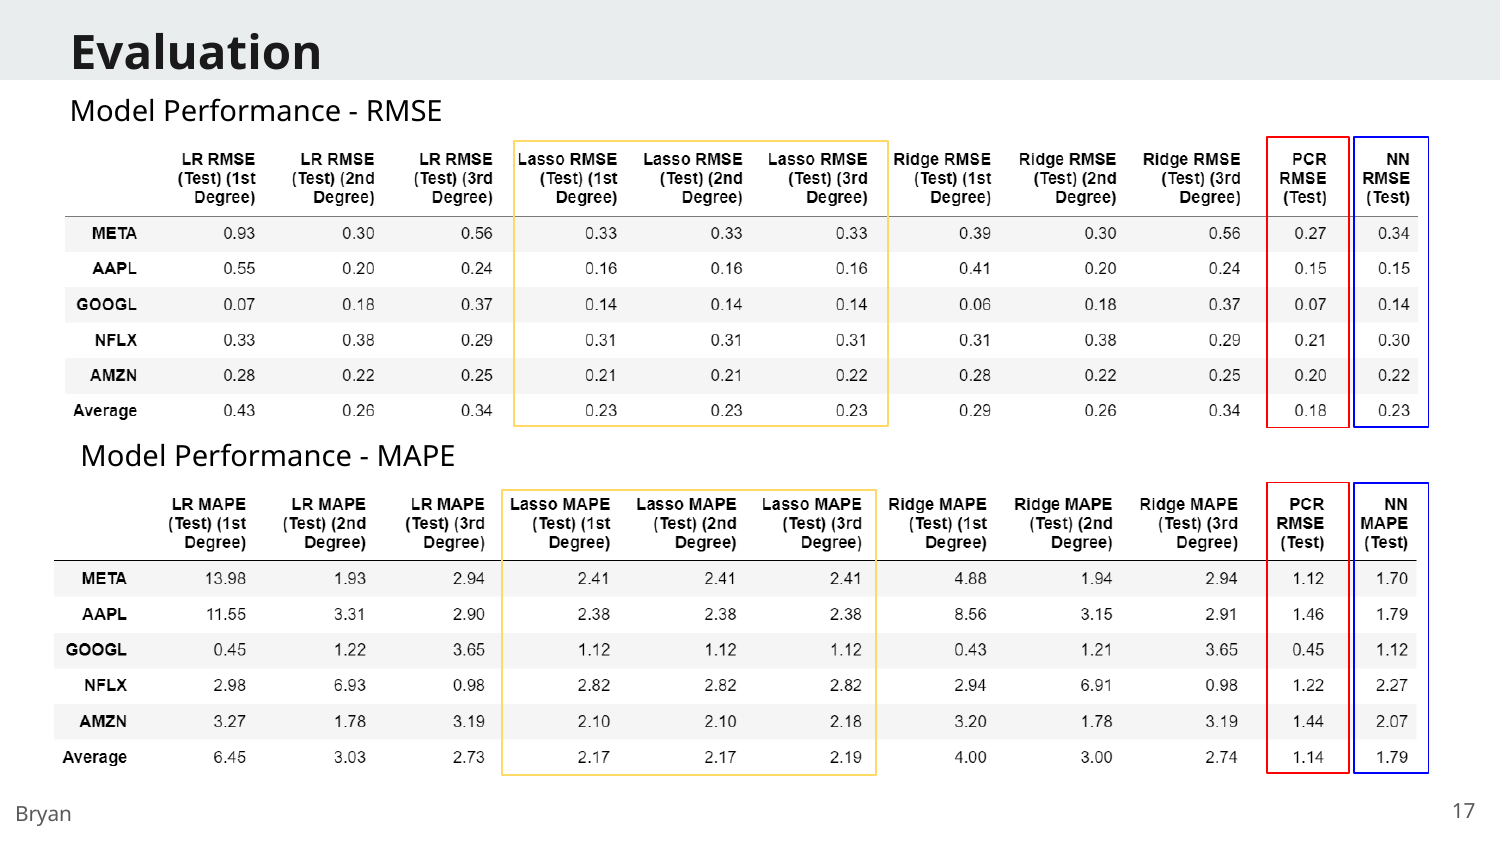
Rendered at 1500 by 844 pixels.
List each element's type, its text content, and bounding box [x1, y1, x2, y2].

slide_number Bryan [0, 779, 125, 844]
title Evaluation [54, 6, 1316, 95]
text_box [1266, 136, 1350, 140]
text_box Model Performance - MAPE [65, 436, 626, 485]
picture [54, 487, 1429, 779]
picture [62, 142, 1429, 428]
text_box [1353, 136, 1429, 142]
text_box Model Performance - RMSE [54, 76, 616, 142]
text_box [1353, 482, 1429, 487]
slide_number ‹#› [1400, 779, 1491, 844]
